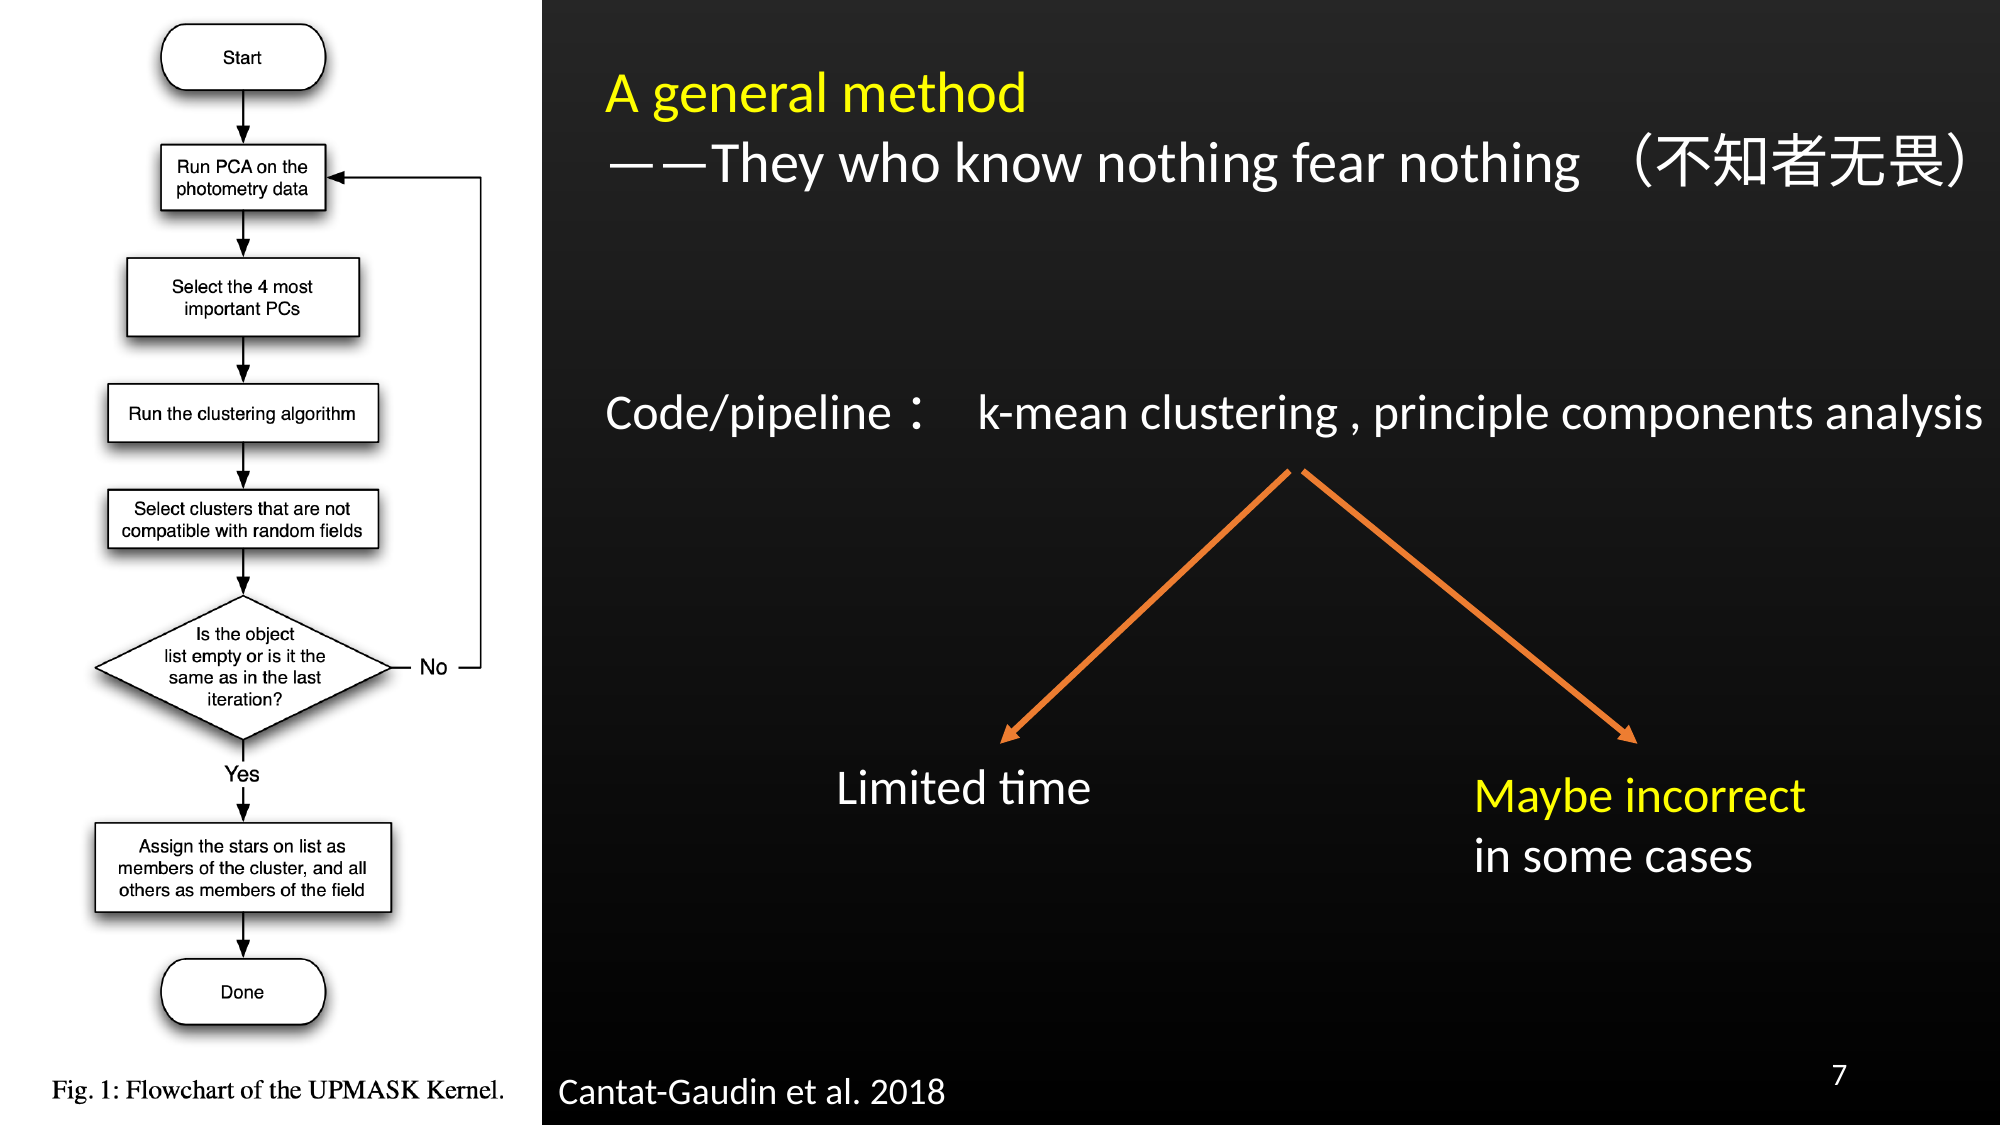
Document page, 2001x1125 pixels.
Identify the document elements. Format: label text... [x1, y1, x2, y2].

text_box Maybe incorrect in some cases [1458, 754, 2000, 890]
picture [0, 0, 542, 1125]
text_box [999, 470, 1290, 744]
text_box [1302, 470, 1638, 744]
text_box Limited time [821, 747, 2000, 822]
slide_number 7 [1412, 1042, 1863, 1103]
text_box A general method ——They who know nothing fear nothing（不知者无畏） [591, 46, 2000, 202]
text_box Code/pipeline： k-mean clustering , principle components analysis [590, 372, 2000, 448]
text_box Cantat-Gaudin et al. 2018 [543, 1059, 962, 1120]
